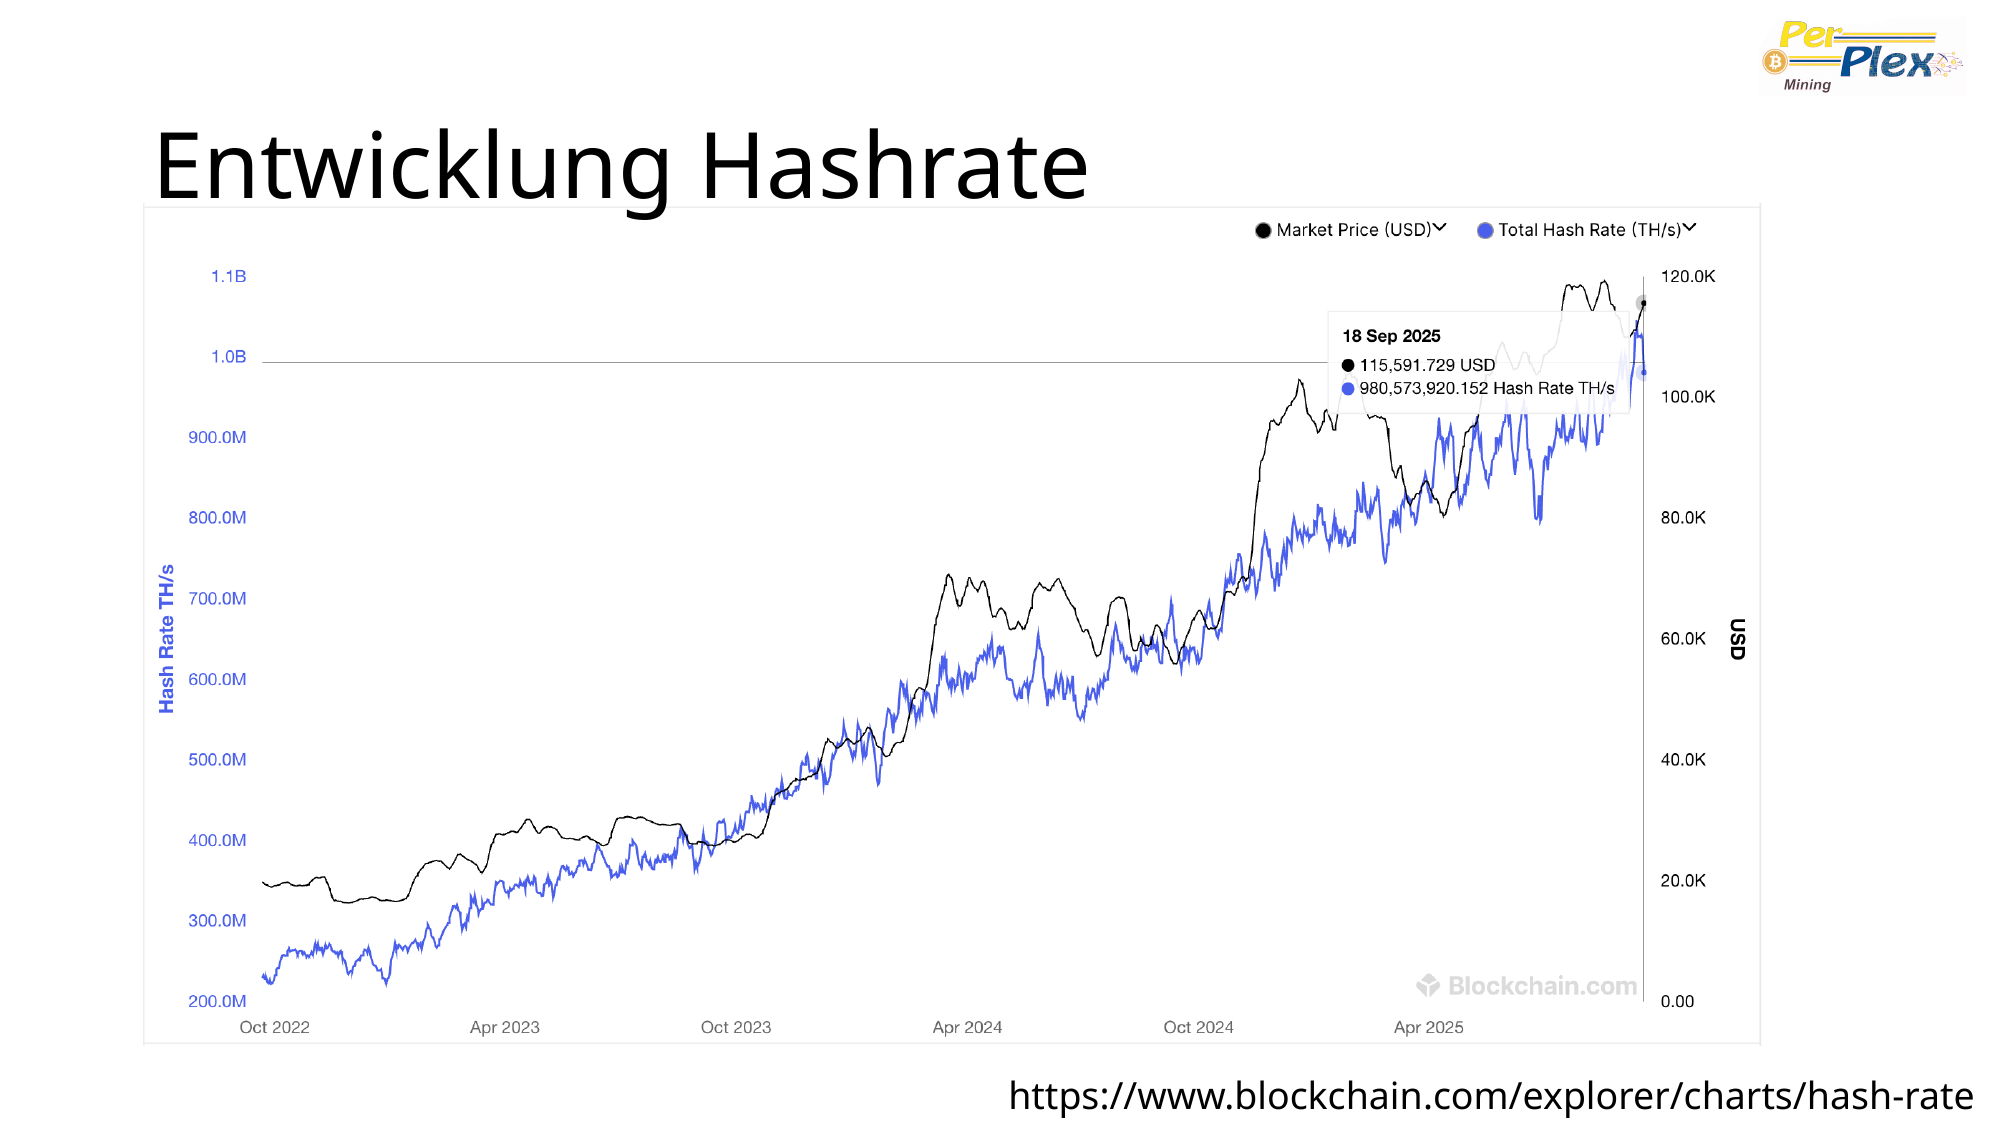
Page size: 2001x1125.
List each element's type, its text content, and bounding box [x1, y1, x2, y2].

text_box https://www.blockchain.com/explorer/charts/hash-rate [949, 1064, 1991, 1125]
picture [136, 202, 1763, 1046]
title Entwicklung Hashrate [137, 59, 1863, 278]
picture [1758, 17, 1967, 96]
